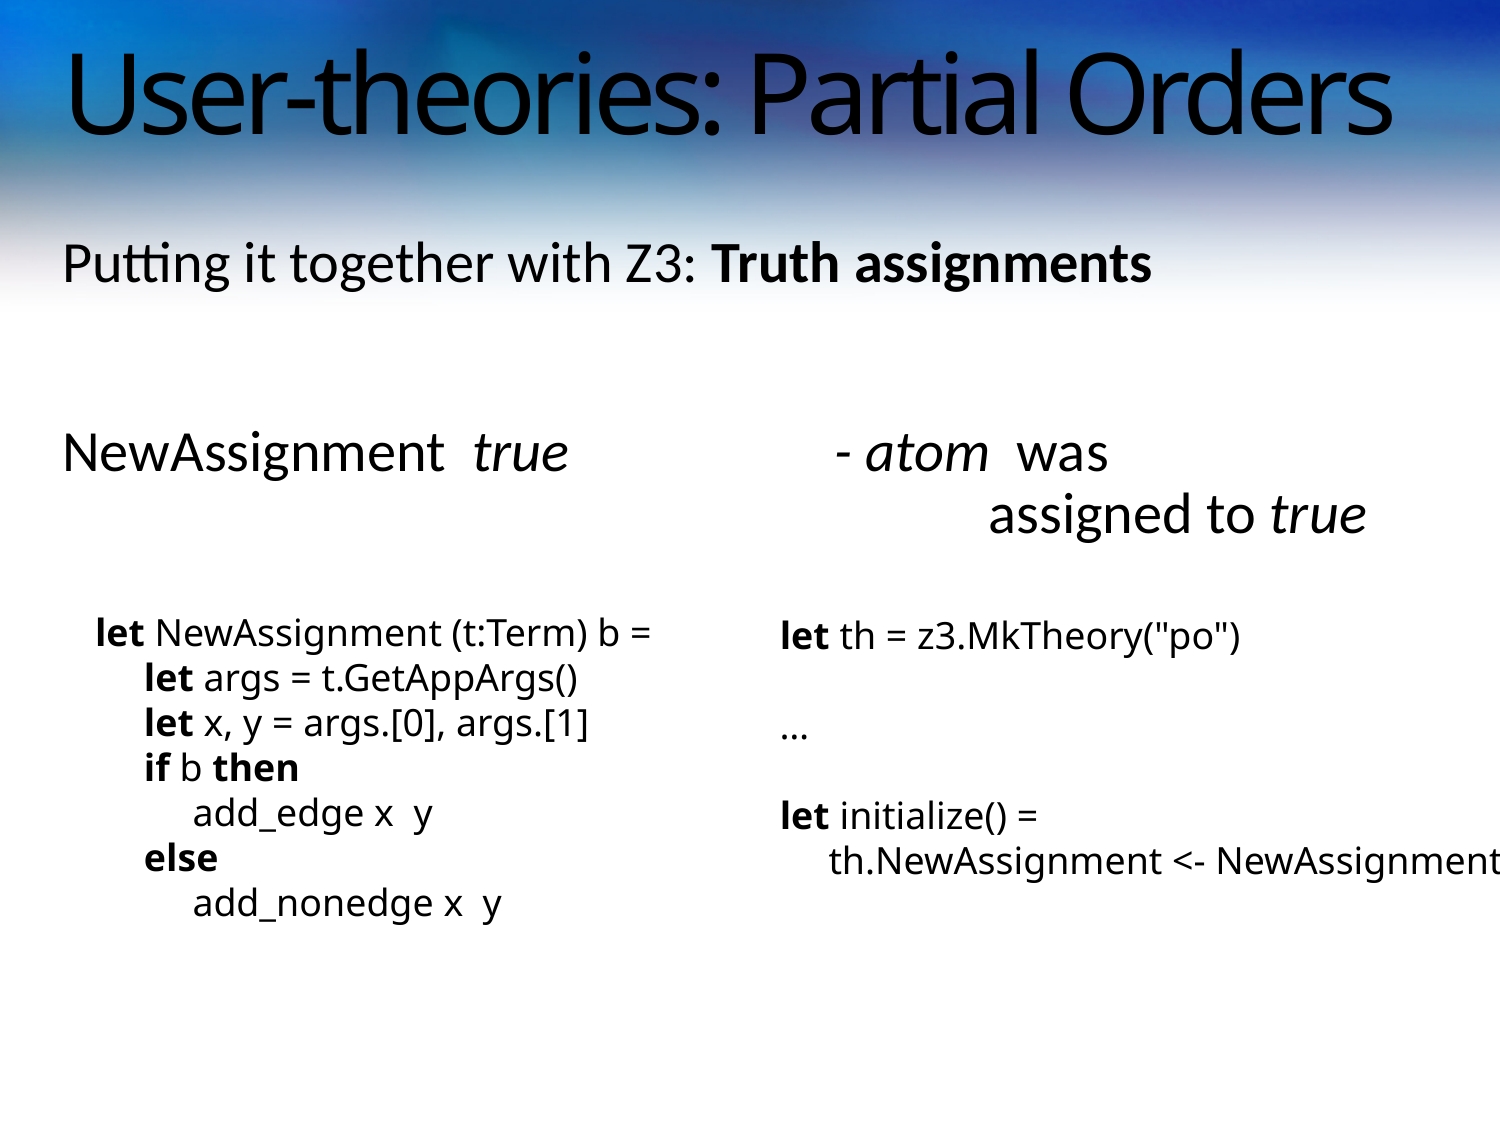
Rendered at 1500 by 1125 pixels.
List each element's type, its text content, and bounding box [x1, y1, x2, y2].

picture [0, 0, 1500, 1125]
title User-theories: Partial Orders [62, 37, 1438, 161]
text_box let th = z3.MkTheory("po") … let initialize() = th.NewAssignment <- NewAssignment [726, 604, 1500, 889]
